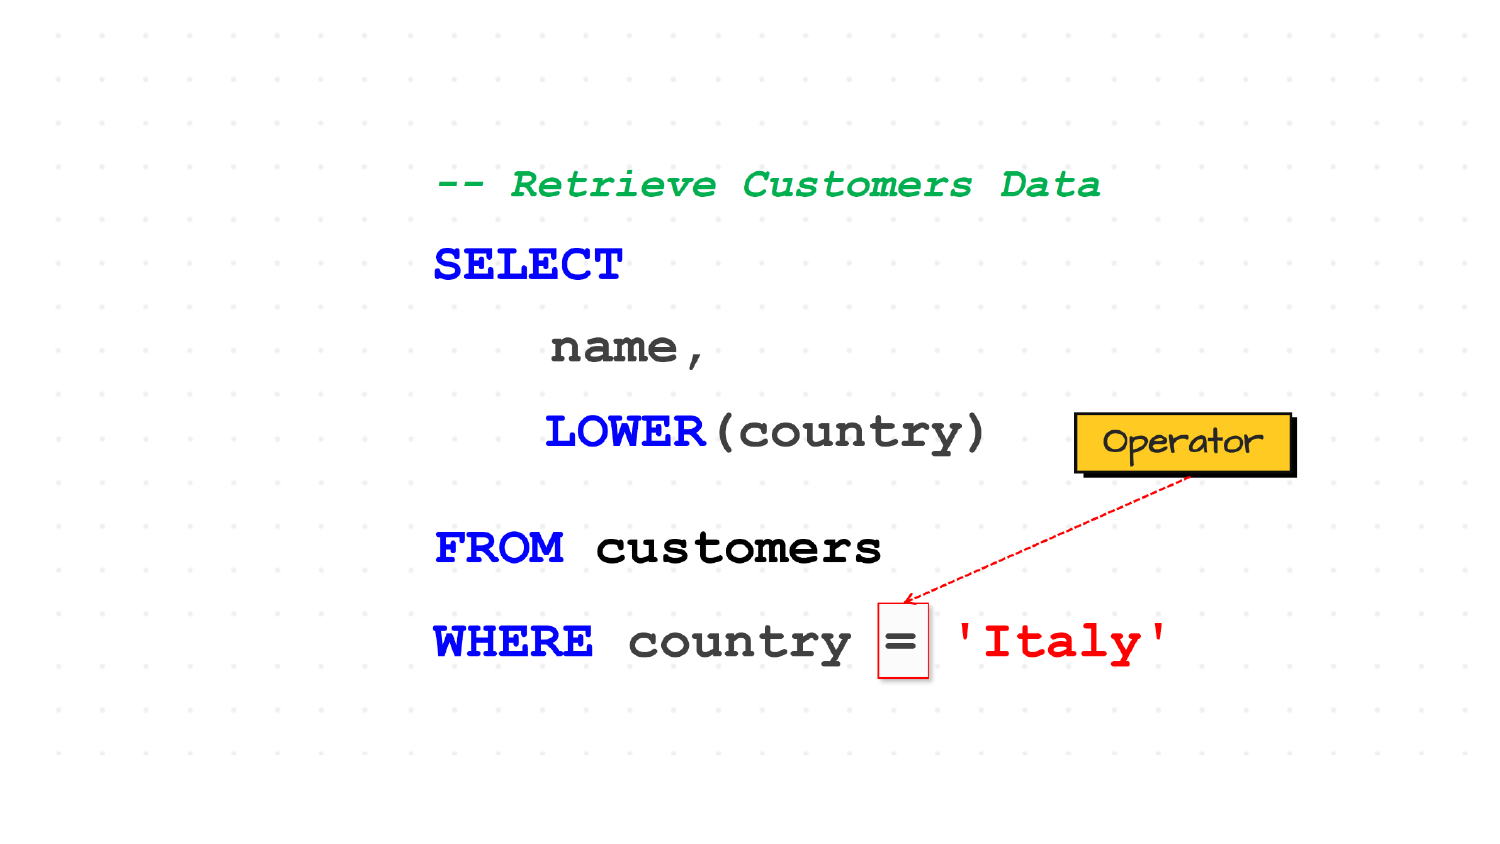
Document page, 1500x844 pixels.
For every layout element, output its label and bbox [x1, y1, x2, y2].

picture [24, 24, 1476, 755]
